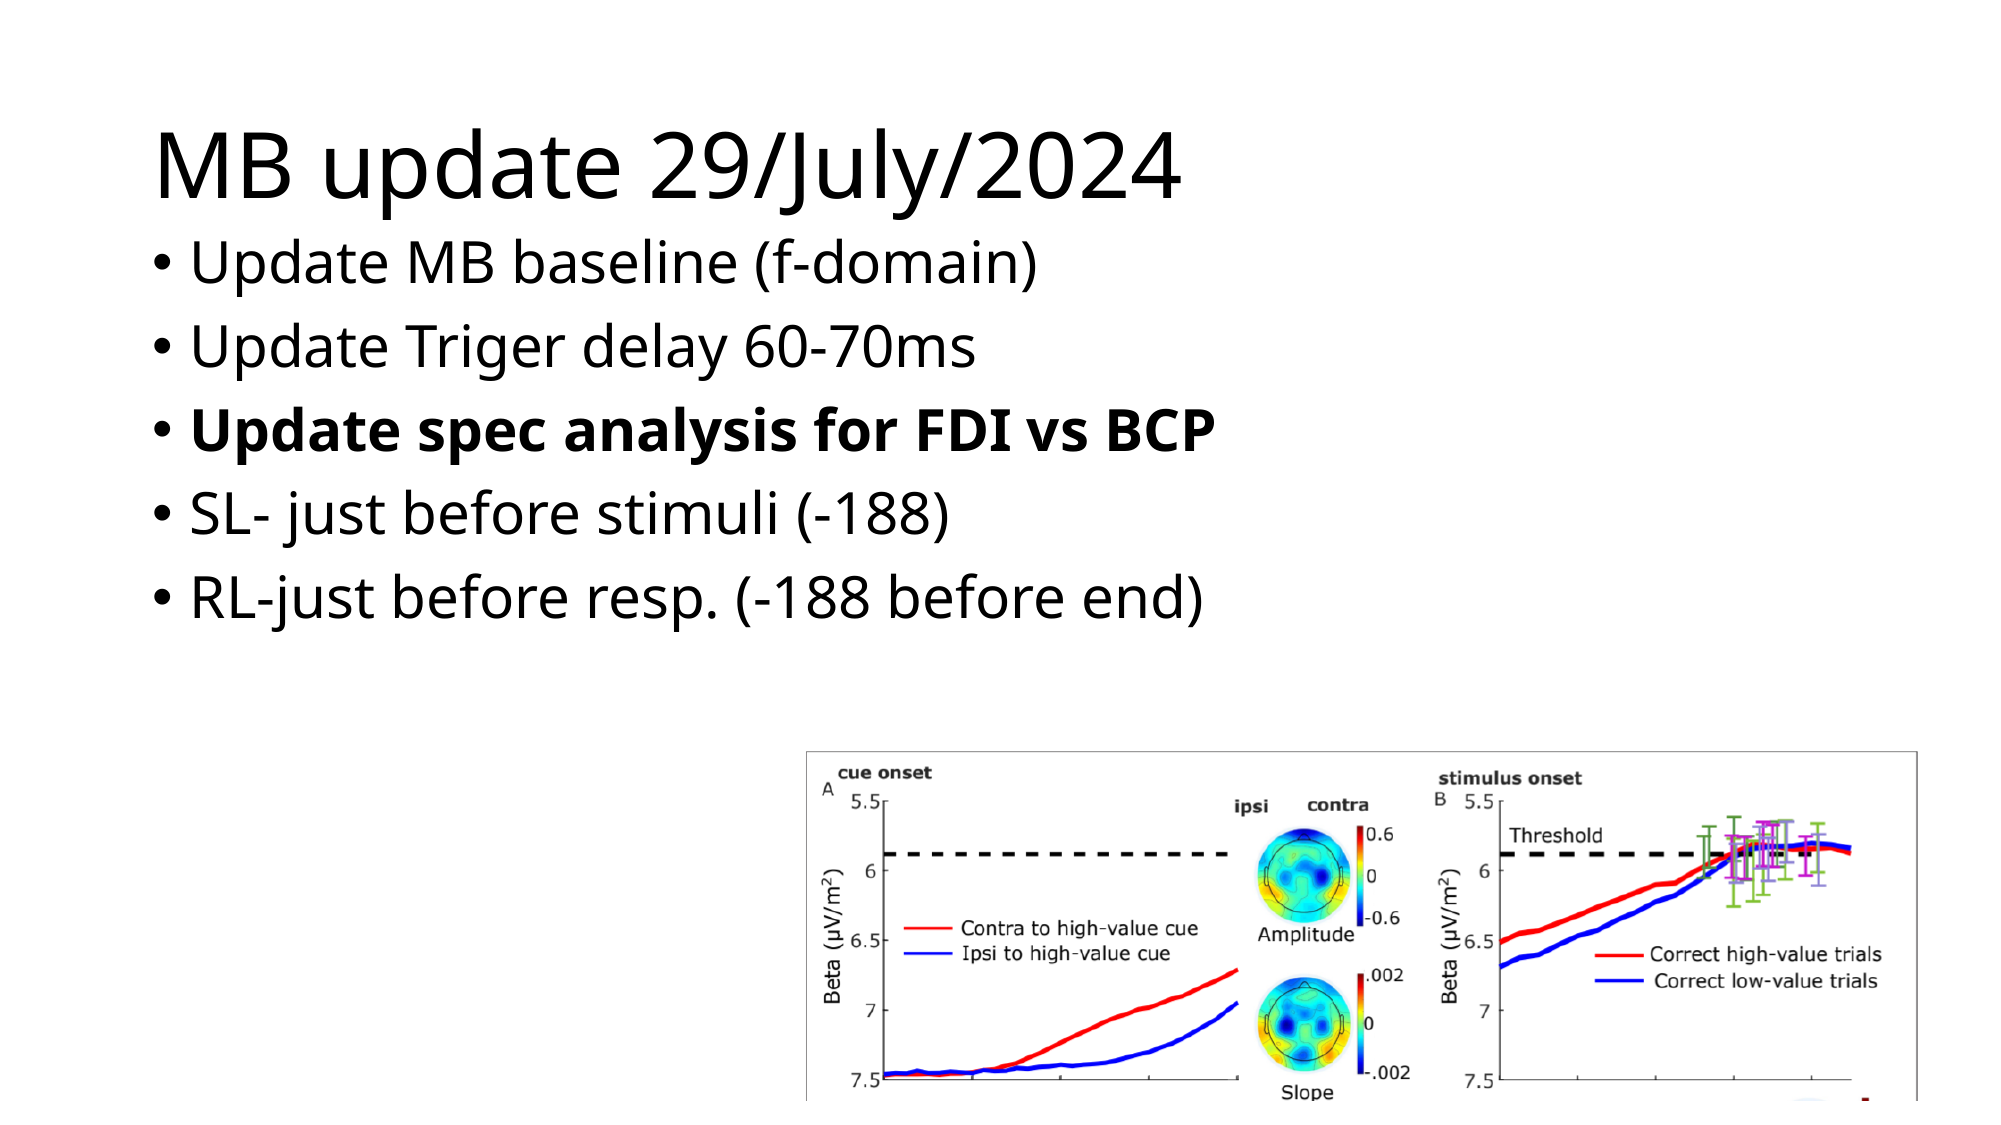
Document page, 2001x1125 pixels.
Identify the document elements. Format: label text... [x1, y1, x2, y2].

picture [789, 742, 1971, 1102]
list Update MB baseline (f-domain) Update Triger delay 60-70ms Update spec analysis for FDI vs BCP SL- just before stimuli (-188) RL-just before resp. (-188 before end) [137, 225, 1863, 940]
title MB update 29/July/2024 [137, 59, 1863, 225]
